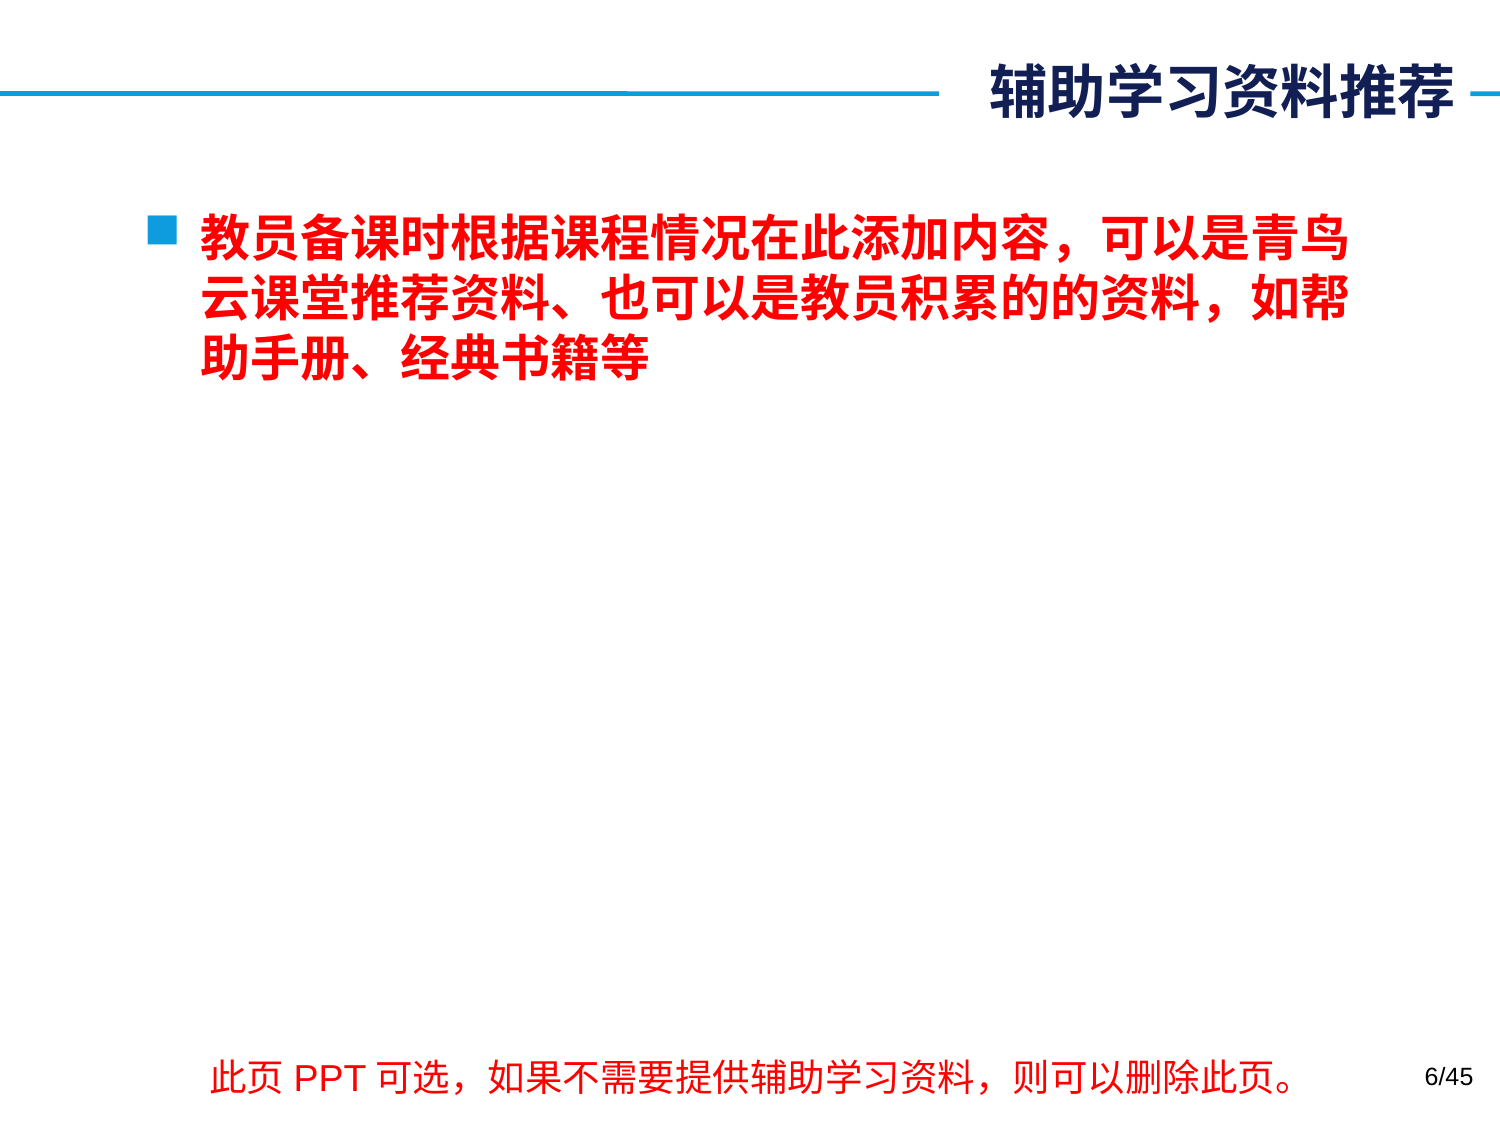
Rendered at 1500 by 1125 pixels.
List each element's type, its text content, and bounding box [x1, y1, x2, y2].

title 辅助学习资料推荐 [939, 46, 1471, 133]
list 教员备课时根据课程情况在此添加内容，可以是青鸟云课堂推荐资料、也可以是教员积累的的资料，如帮助手册、经典书籍等 [128, 199, 1383, 1043]
text_box 此页PPT可选，如果不需要提供辅助学习资料，则可以删除此页。 [194, 1046, 1371, 1107]
slide_number 6/45 [1138, 1053, 1489, 1114]
